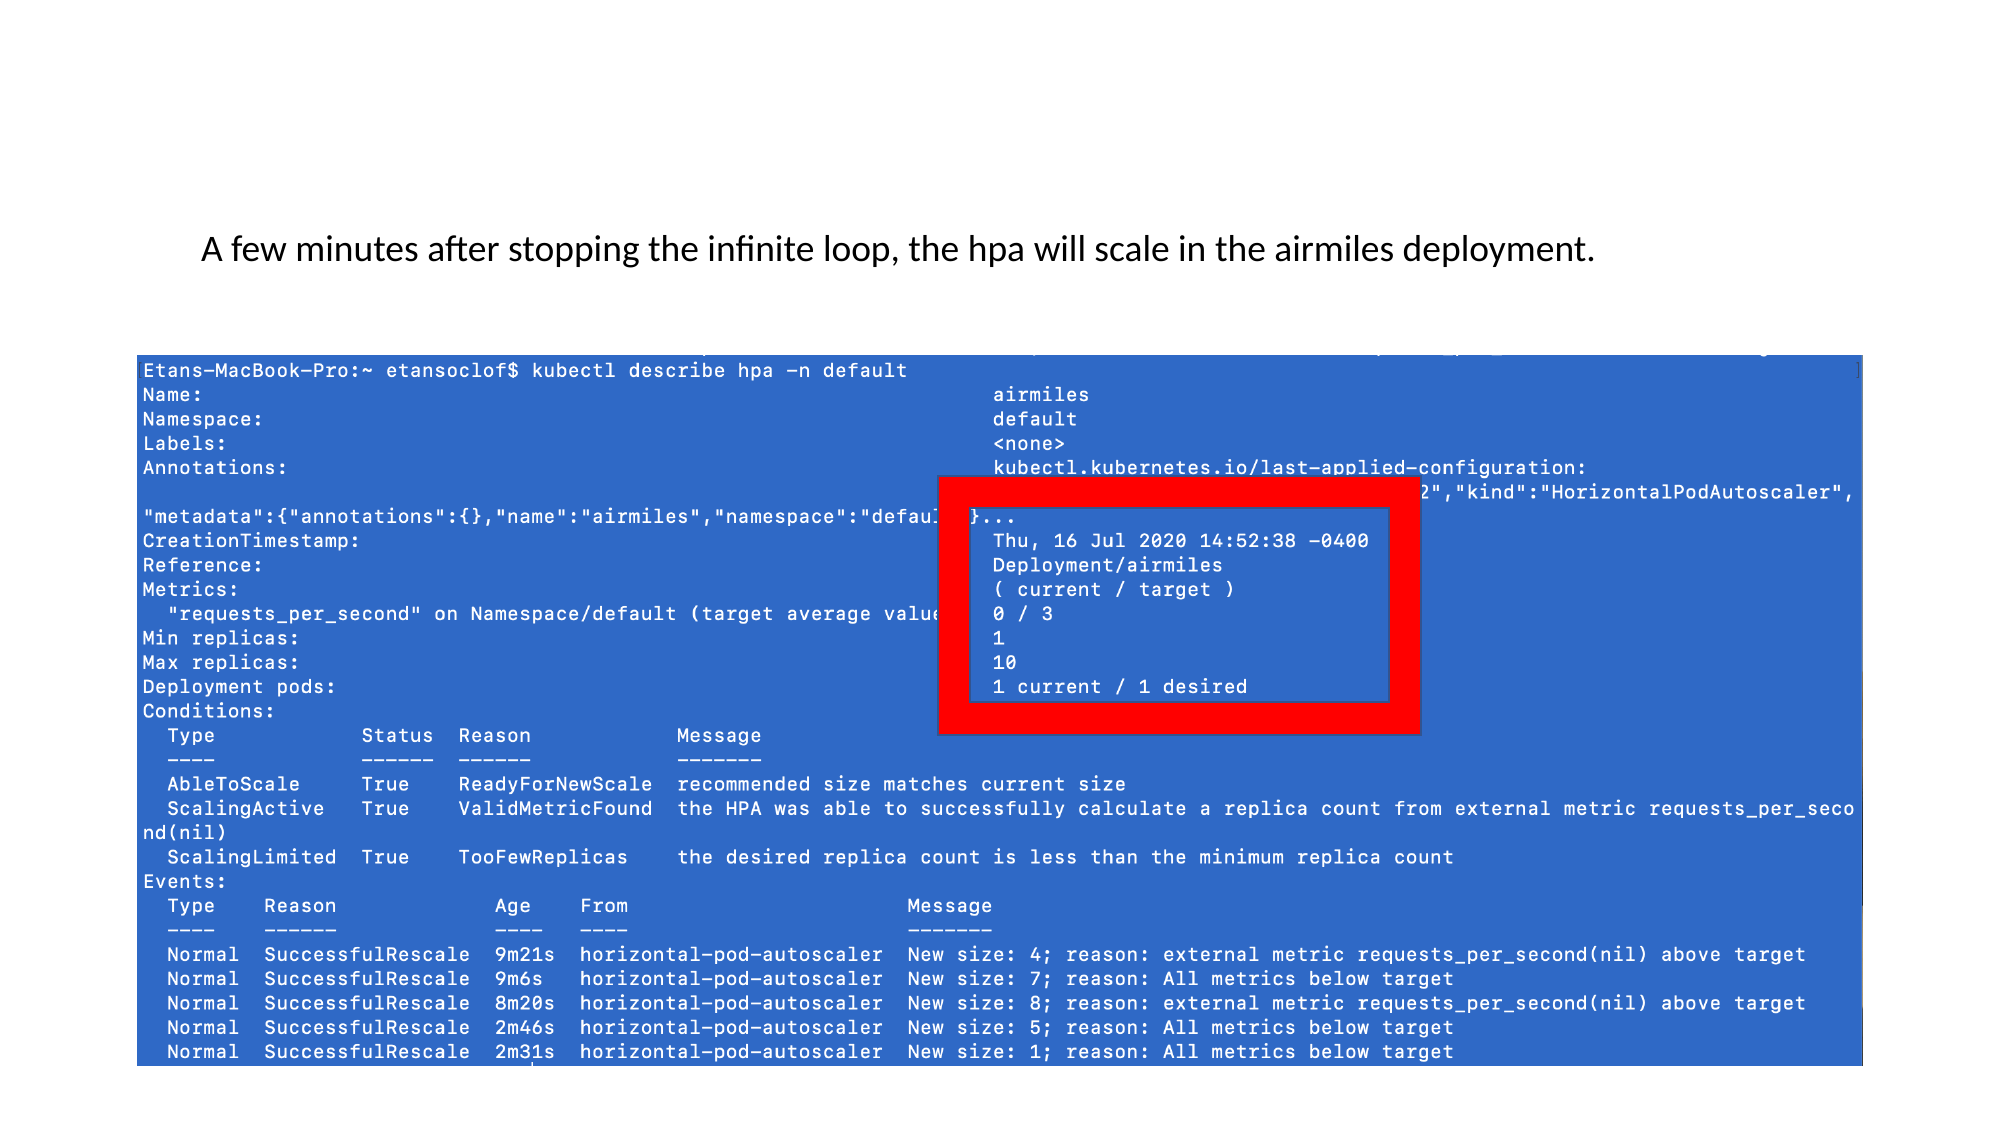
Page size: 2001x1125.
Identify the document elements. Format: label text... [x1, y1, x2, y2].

text_box A few minutes after stopping the infinite loop, the hpa will scale in the airmiles deployment. [186, 216, 1613, 277]
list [137, 355, 1863, 1066]
